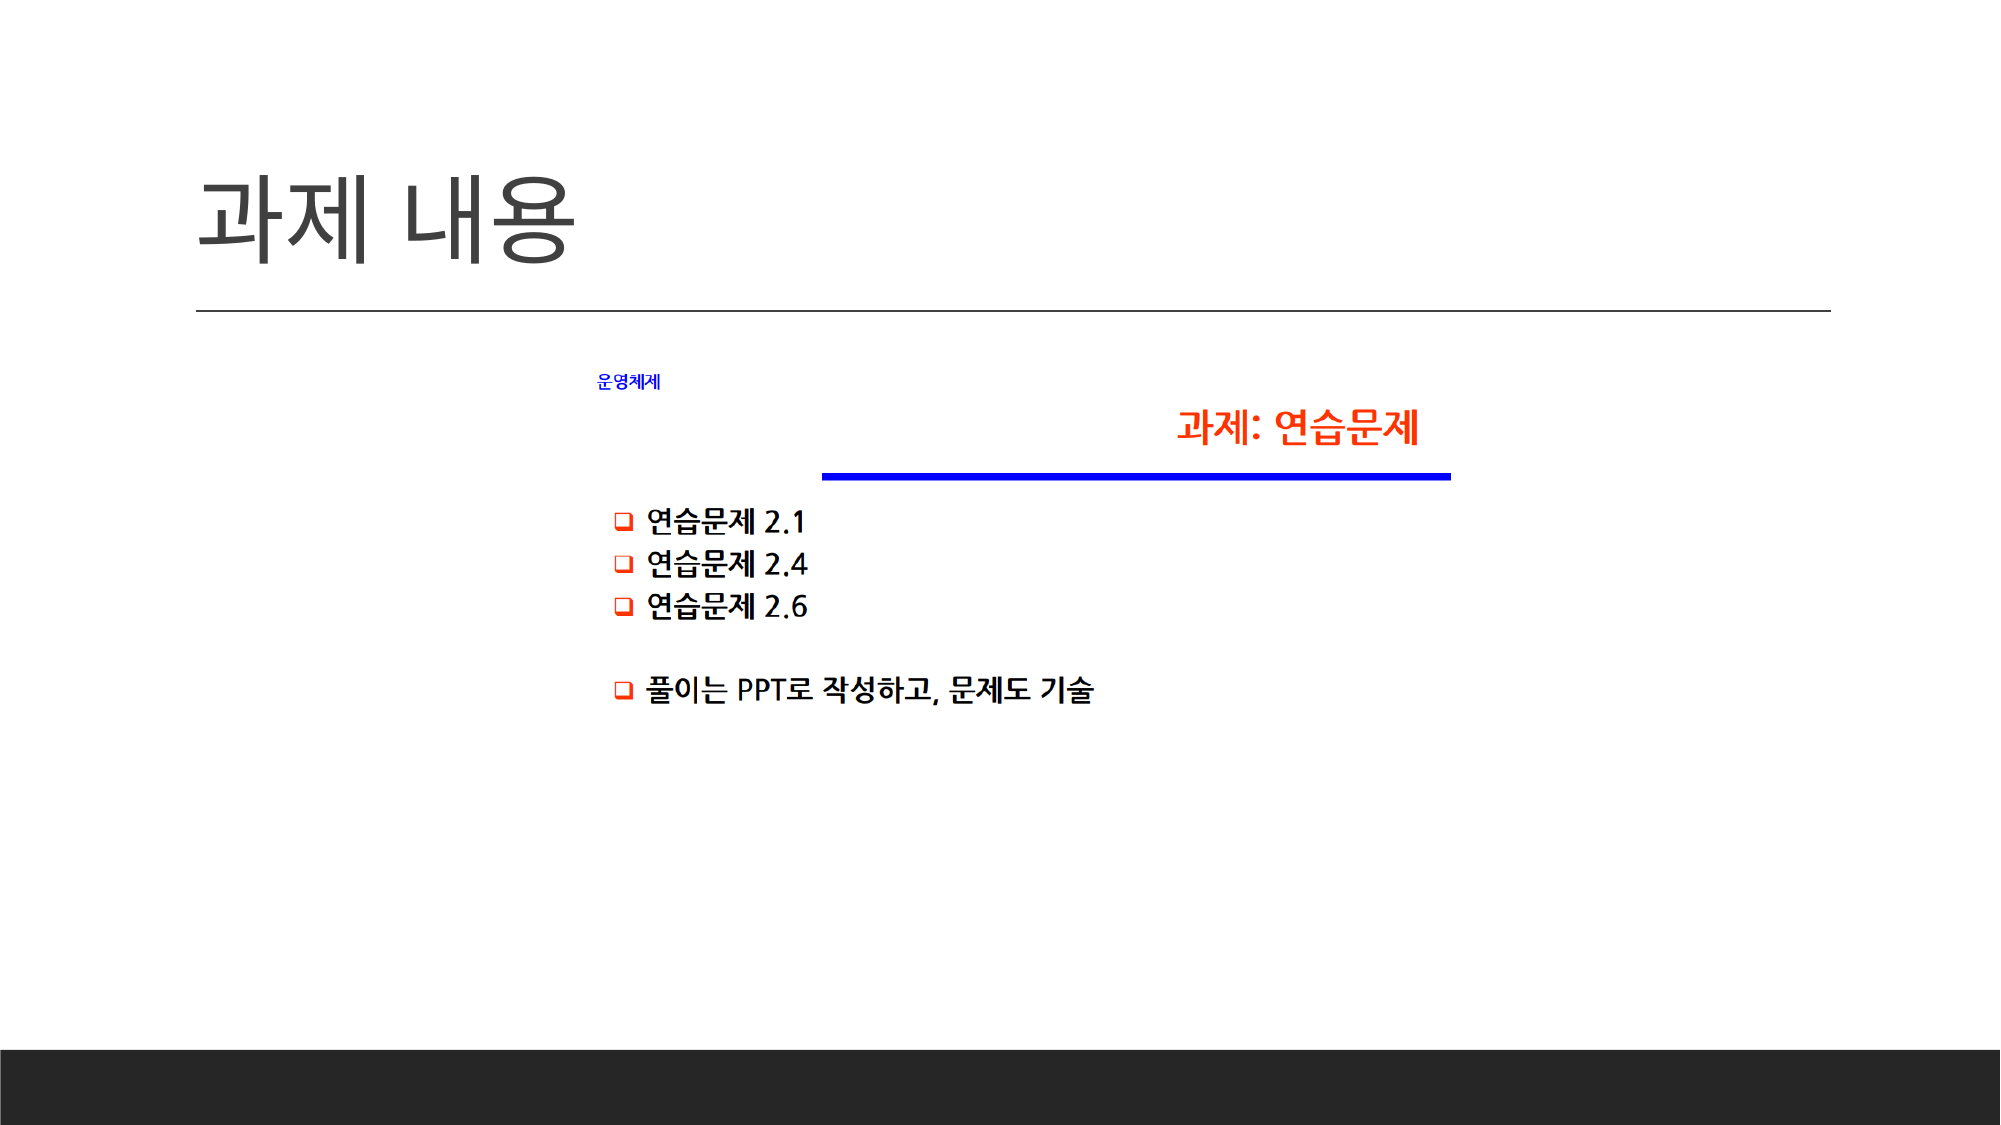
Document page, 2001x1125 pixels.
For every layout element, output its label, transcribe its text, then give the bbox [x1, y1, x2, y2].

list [509, 345, 1501, 964]
title 과제 내용 [180, 47, 1830, 285]
